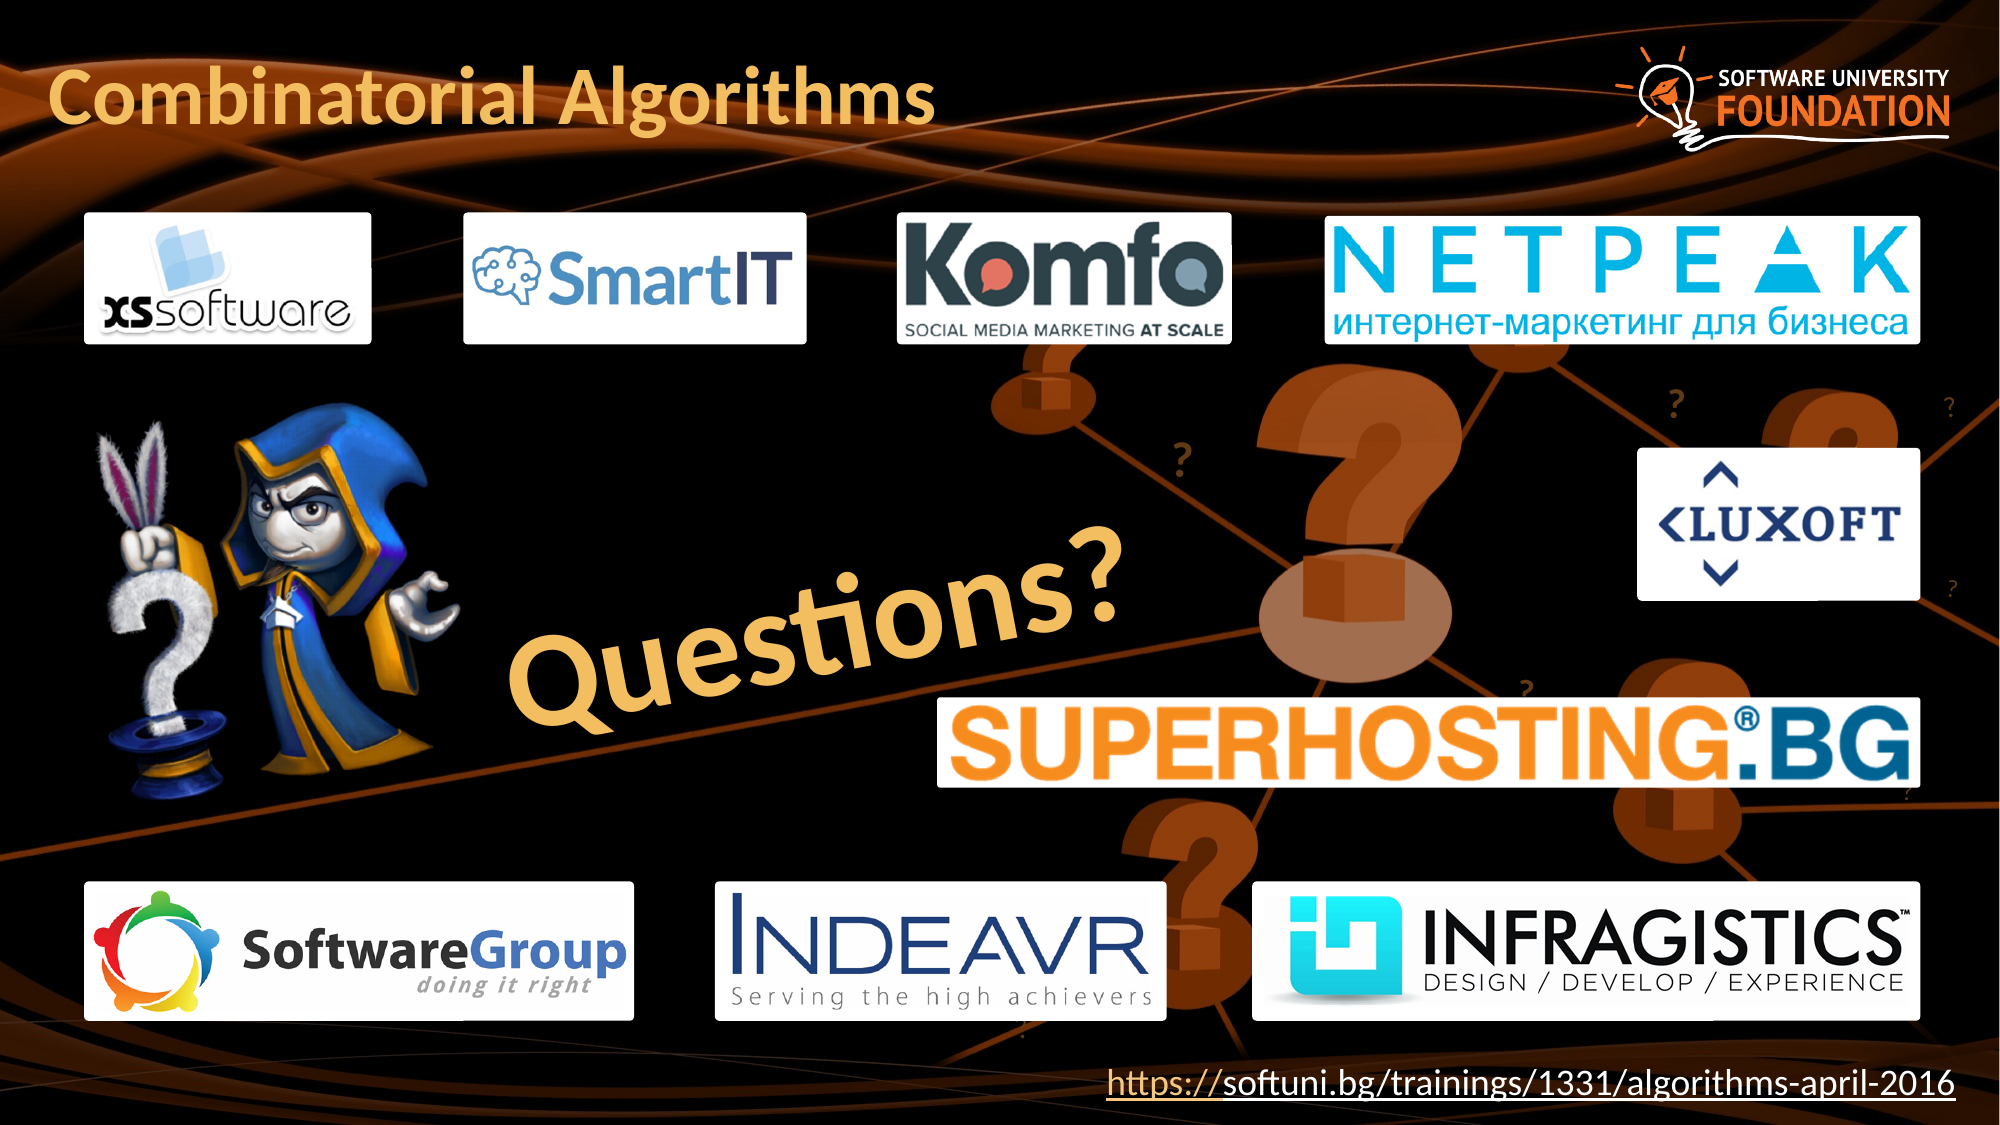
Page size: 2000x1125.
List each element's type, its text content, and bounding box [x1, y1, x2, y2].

list https://softuni.bg/trainings/1331/algorithms-april-2016 [250, 1050, 1971, 1110]
title Combinatorial Algorithms [30, 6, 1602, 189]
picture [0, 0, 2000, 1125]
